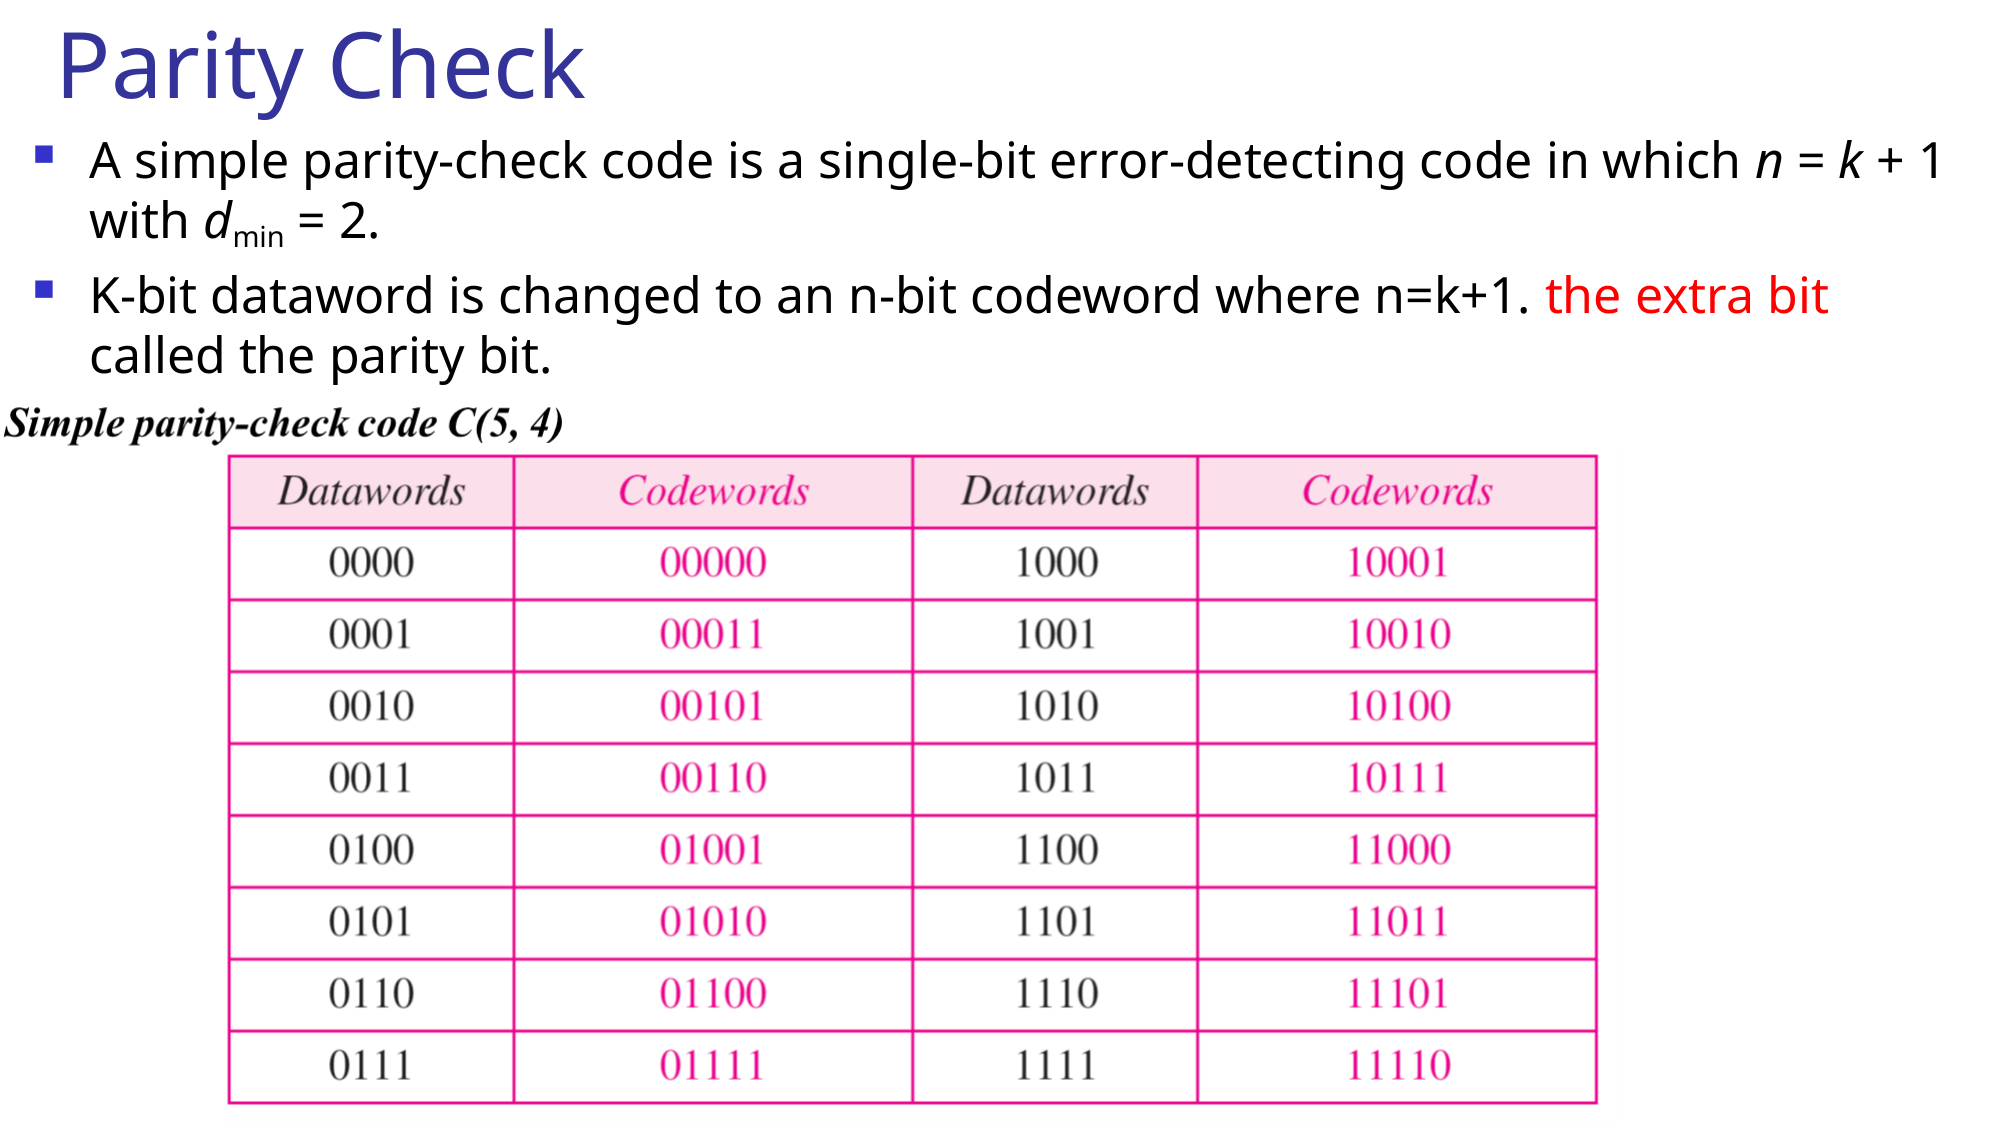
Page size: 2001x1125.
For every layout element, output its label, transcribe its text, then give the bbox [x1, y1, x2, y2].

title Parity Check [40, 0, 1841, 120]
list A simple parity-check code is a single-bit error-detecting code in which n = k + 1 with dmin = 2. K-bit dataword is changed to an n-bit codeword where n=k+1. the extra bit called the parity bit. [18, 120, 1962, 1030]
picture [0, 380, 1618, 1125]
